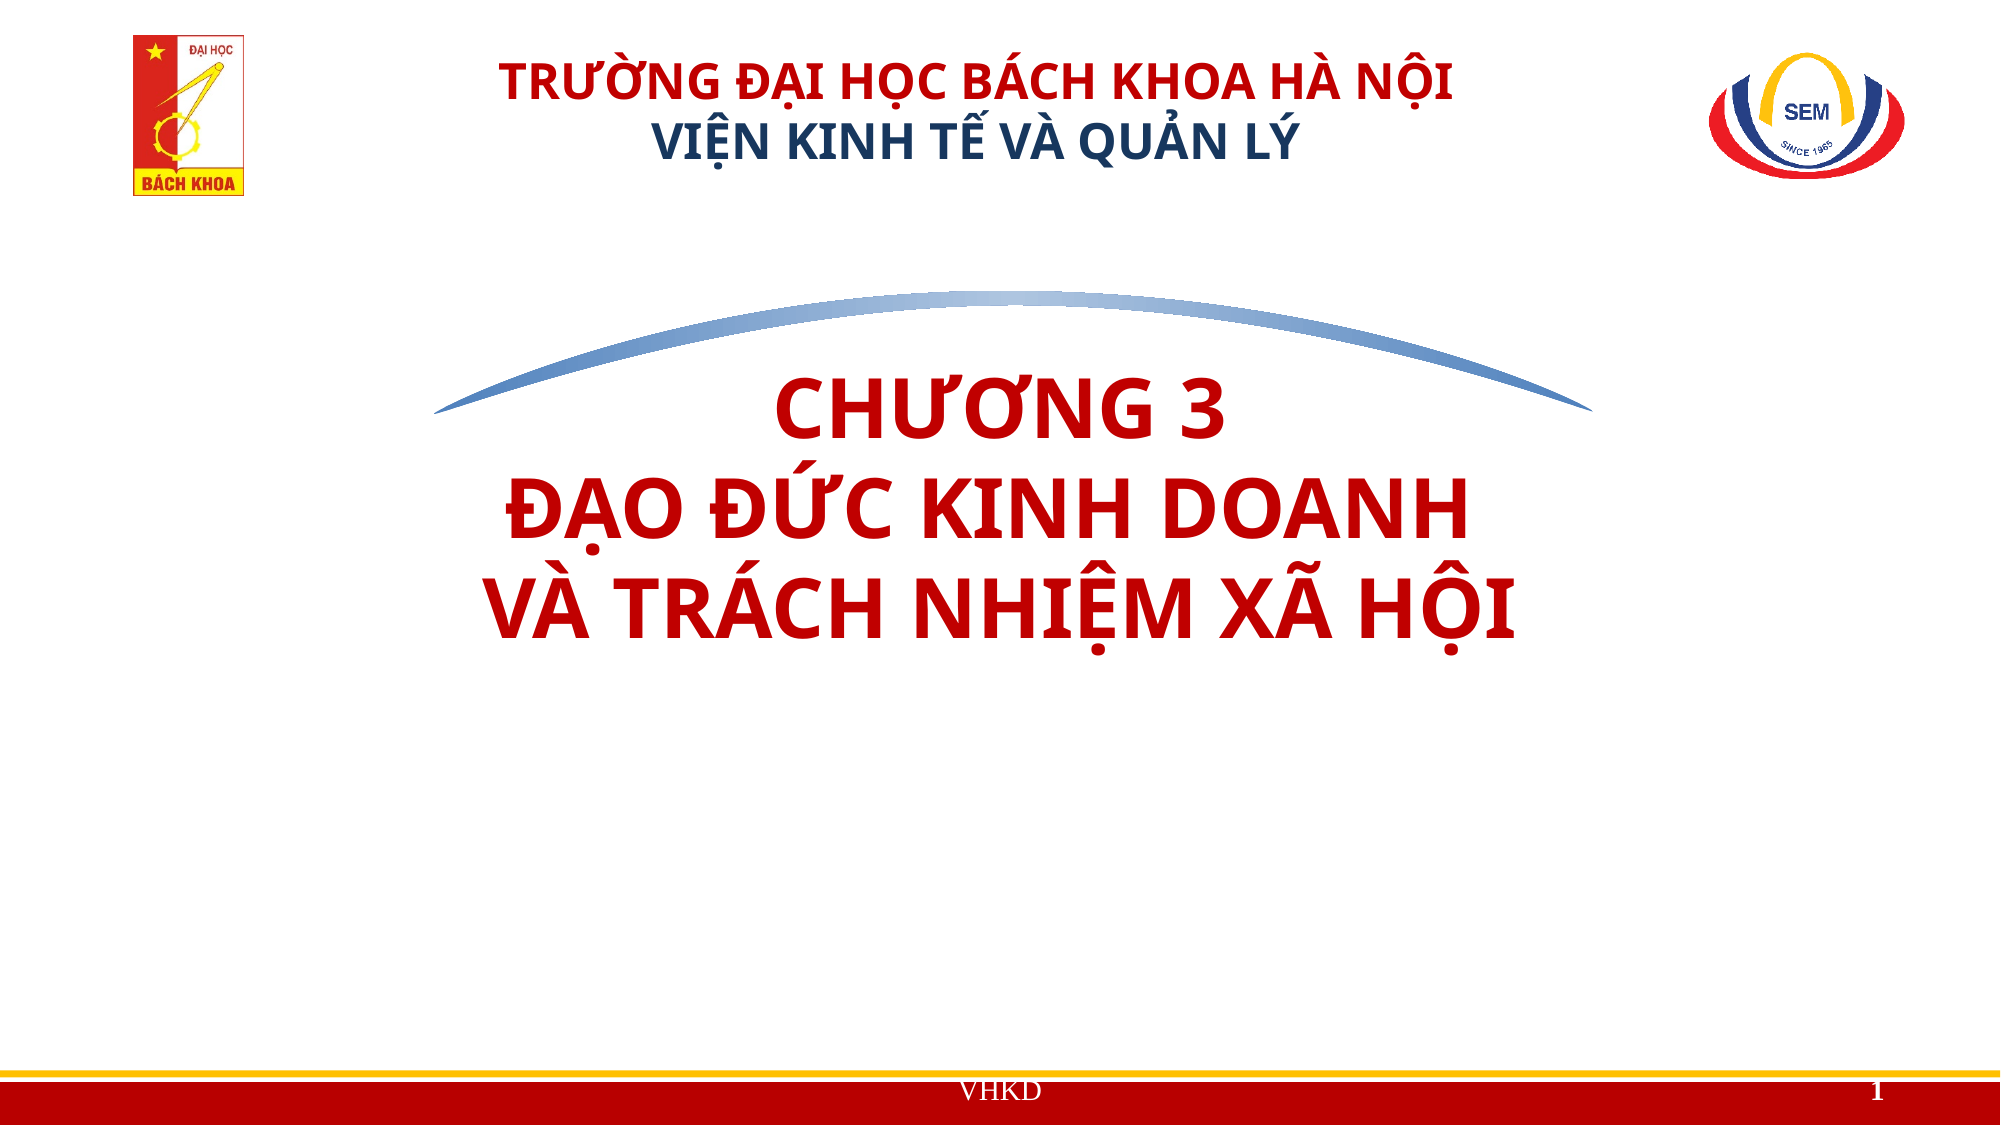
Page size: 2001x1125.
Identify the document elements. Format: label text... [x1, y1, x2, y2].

title CHƯƠNG 3 ĐẠO ĐỨC KINH DOANH VÀ TRÁCH NHIỆM XÃ HỘI [0, 212, 2000, 799]
text_box [433, 290, 1594, 415]
footer VHKD [683, 1074, 1317, 1103]
slide_number 1 [1433, 1074, 1900, 1103]
picture [1685, 25, 1928, 206]
picture [133, 35, 244, 196]
